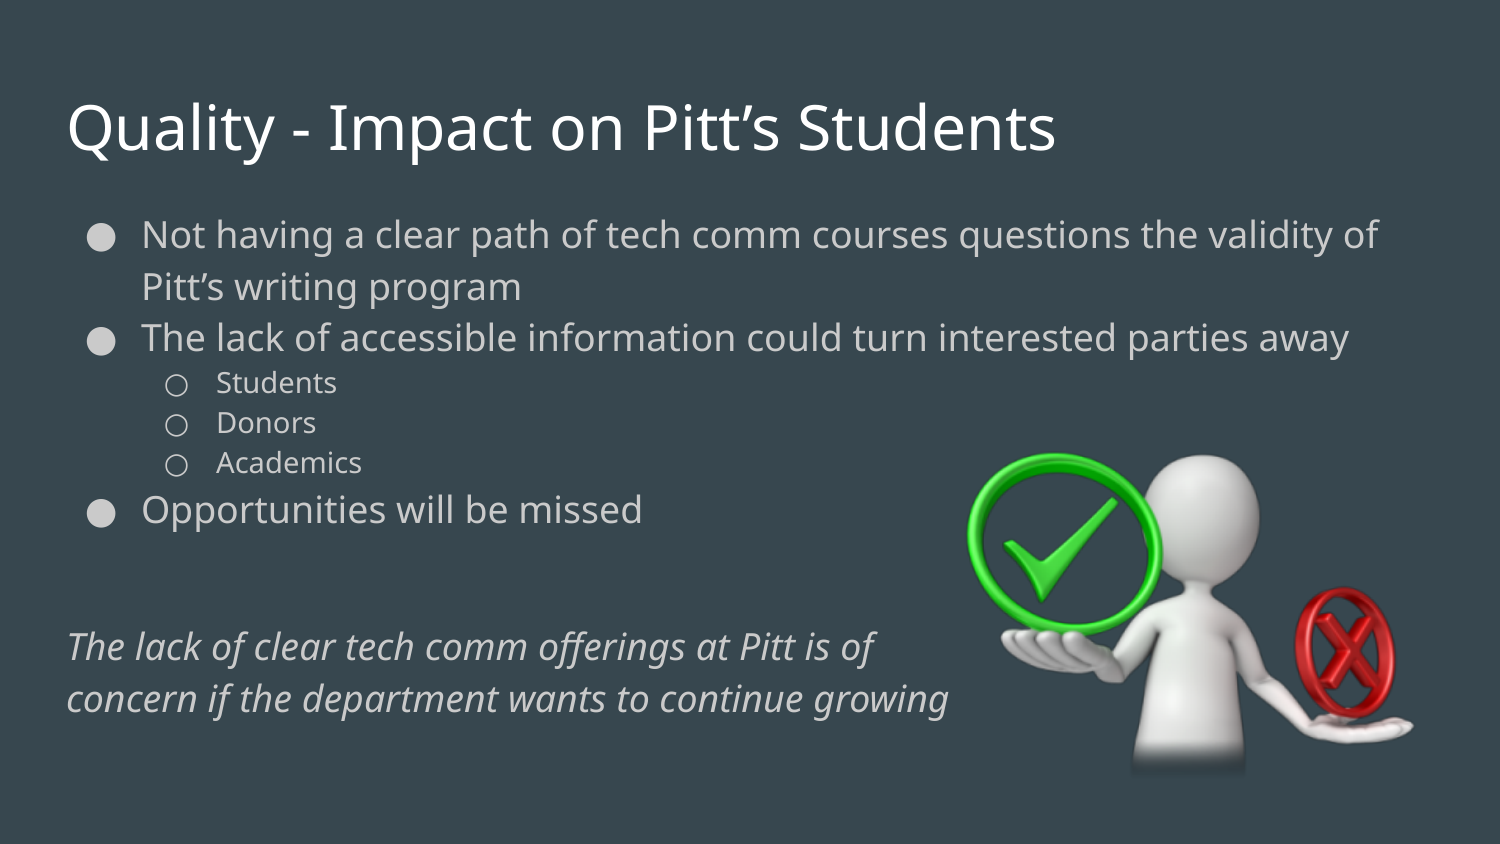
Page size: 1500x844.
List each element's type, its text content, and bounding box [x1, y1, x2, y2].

picture [951, 438, 1421, 780]
list Not having a clear path of tech comm courses questions the validity of Pitt’s writing program The lack of accessible information could turn interested parties away Students Donors Academics Opportunities will be missed The lack of clear tech comm offerings at Pitt is of concern if the department wants to continue growing [51, 189, 1449, 750]
title Quality - Impact on Pitt’s Students [51, 72, 1449, 167]
